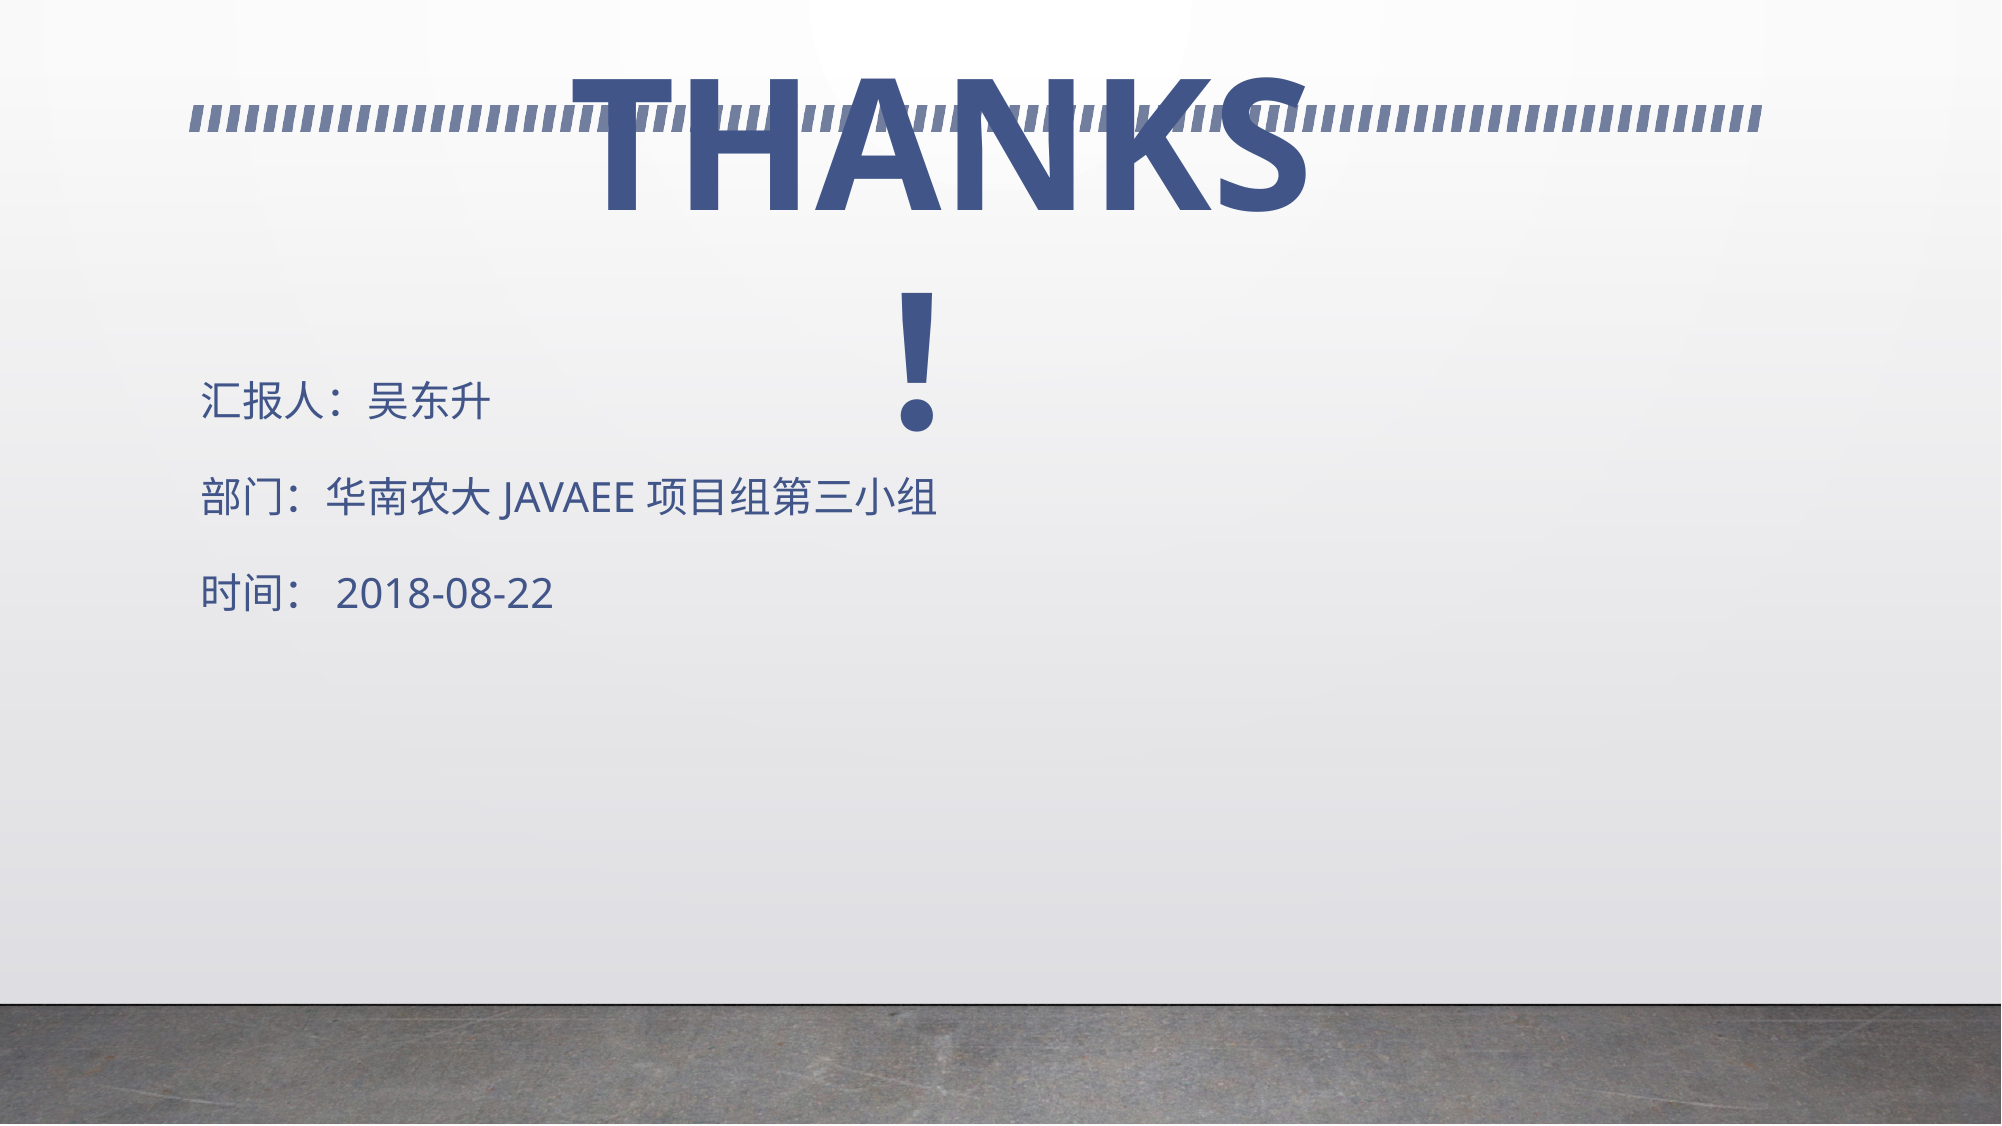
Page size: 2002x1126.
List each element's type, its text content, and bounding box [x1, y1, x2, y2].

text_box 时间：2018-08-22 [185, 559, 682, 625]
picture [0, 1004, 2001, 1124]
text_box THANKS！ [539, 19, 1388, 475]
text_box 部门：华南农大JAVAEE项目组第三小组 [185, 463, 994, 529]
text_box 汇报人：吴东升 [185, 367, 517, 433]
